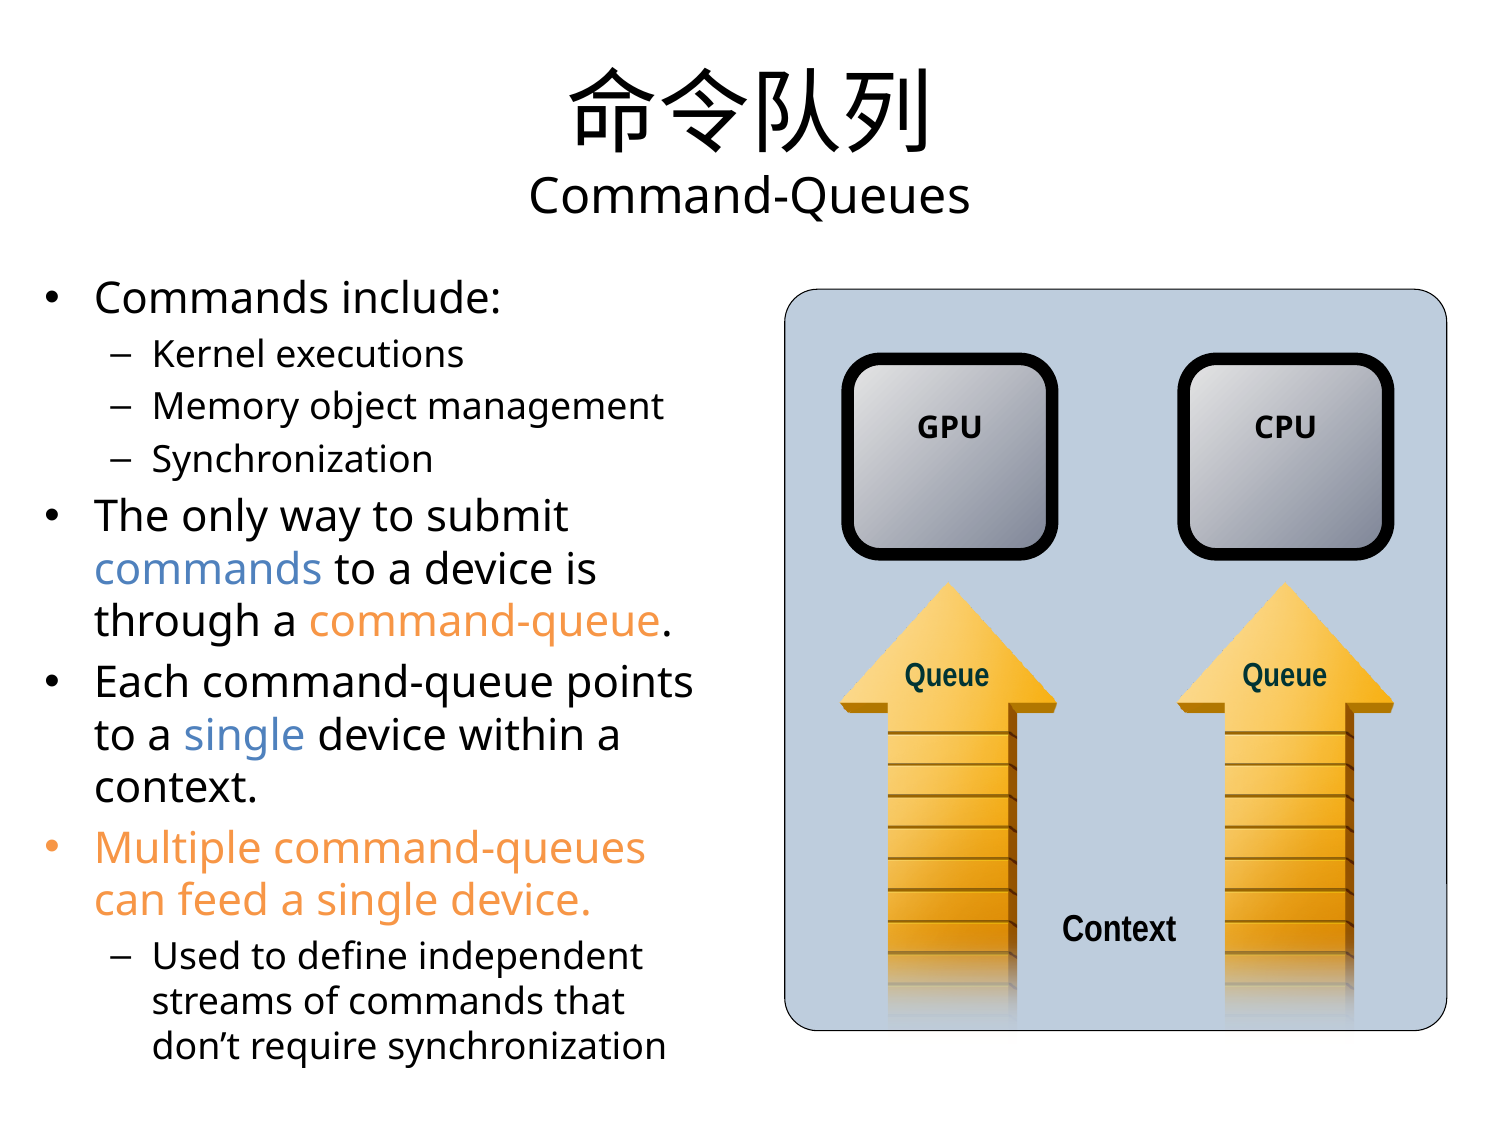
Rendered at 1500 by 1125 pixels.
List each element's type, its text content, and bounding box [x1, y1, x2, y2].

text_box 命令队列 Command-Queues [74, 45, 1425, 233]
text_box Commands include: Kernel executions Memory object management Synchronization The only way to submit commands to a device is through a command-queue. Each command-queue points to a single device within a context. Multiple command-queues can feed a single device. Used to define independent streams of commands that don’t require synchronization [29, 262, 738, 1094]
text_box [784, 288, 1447, 1106]
